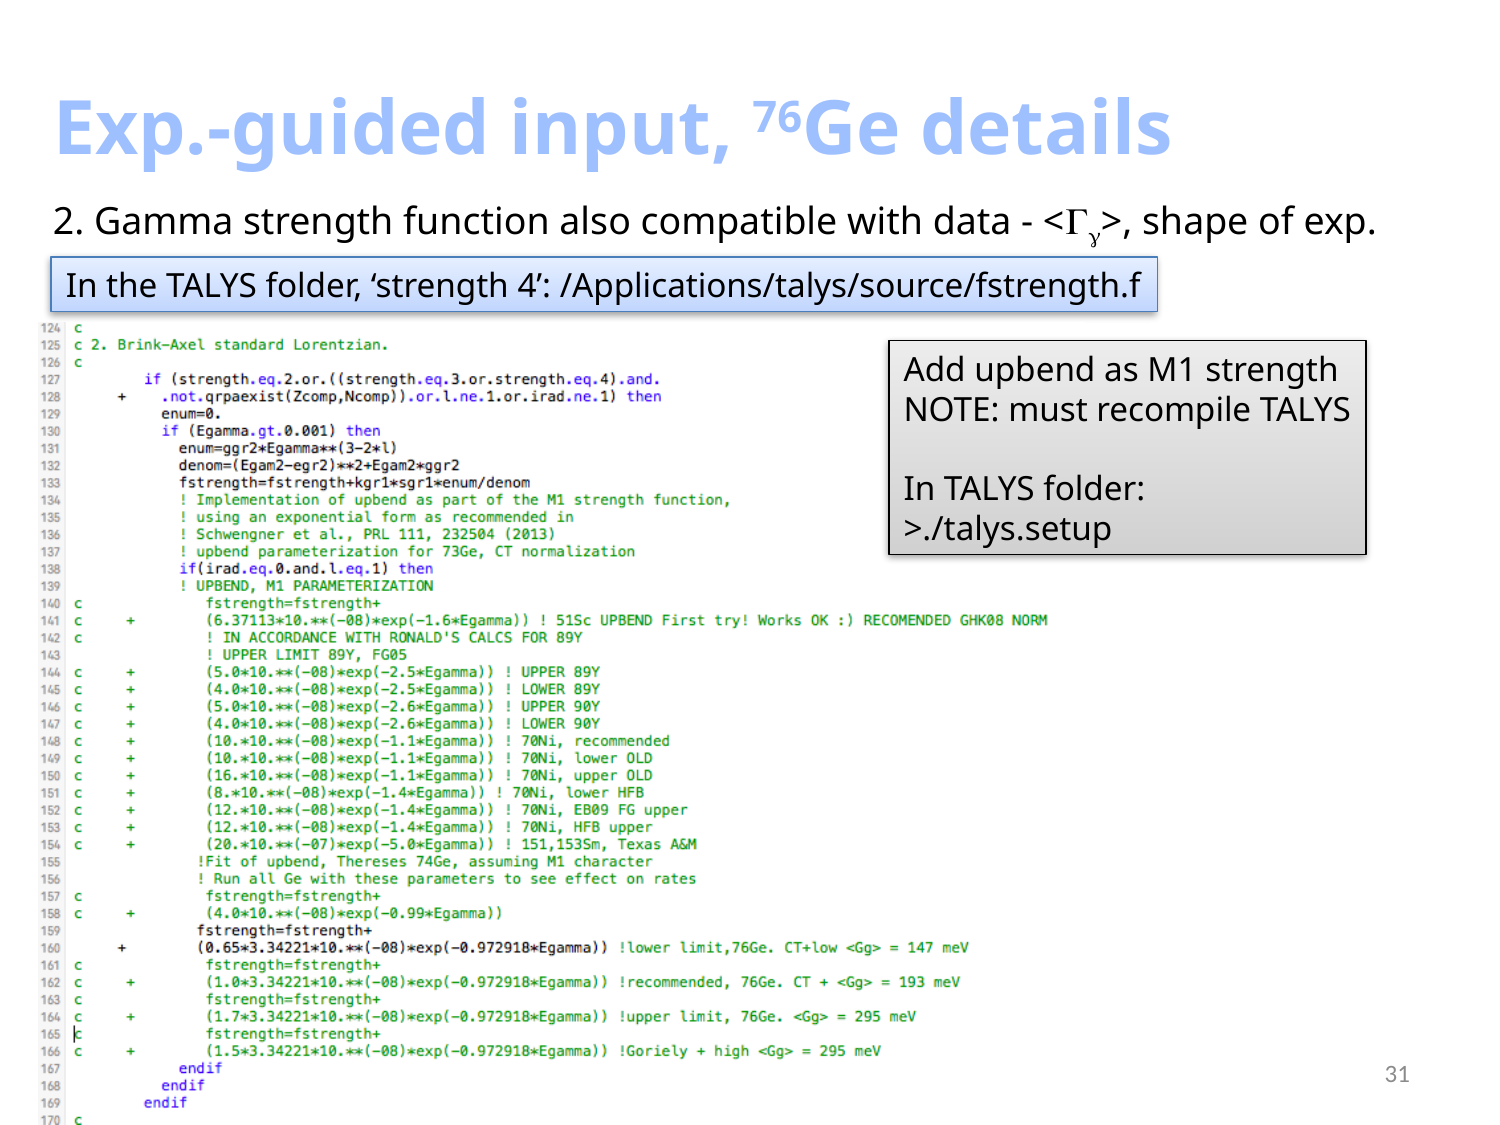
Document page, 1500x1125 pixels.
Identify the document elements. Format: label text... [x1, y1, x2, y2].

slide_number 31 [1089, 1042, 1425, 1103]
text_box Exp.-guided input, 76Ge details [38, 4, 1313, 246]
text_box In the TALYS folder, ‘strength 4’: /Applications/talys/source/fstrength.f [50, 256, 1158, 312]
picture [37, 322, 1085, 1125]
text_box 2. Gamma strength function also compatible with data - <Gg>, shape of exp. gSF [38, 189, 1444, 301]
text_box Add upbend as M1 strength NOTE: must recompile TALYS In TALYS folder: >./talys.setup [1089, 340, 1367, 555]
